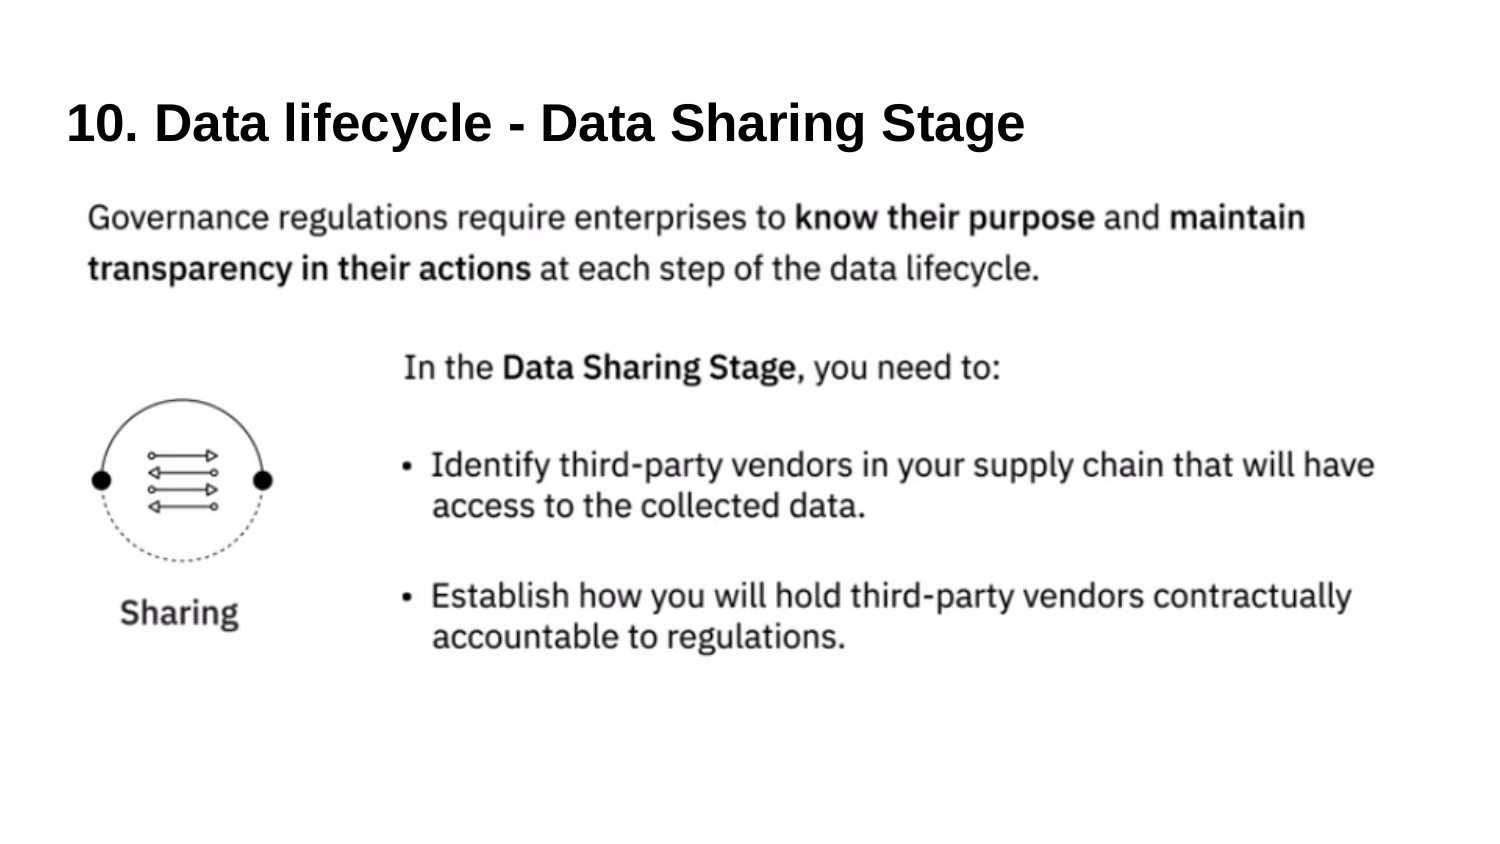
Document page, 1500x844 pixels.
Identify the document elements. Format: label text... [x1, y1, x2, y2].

title 10. Data lifecycle - Data Sharing Stage [51, 72, 1449, 167]
picture [56, 180, 1444, 691]
